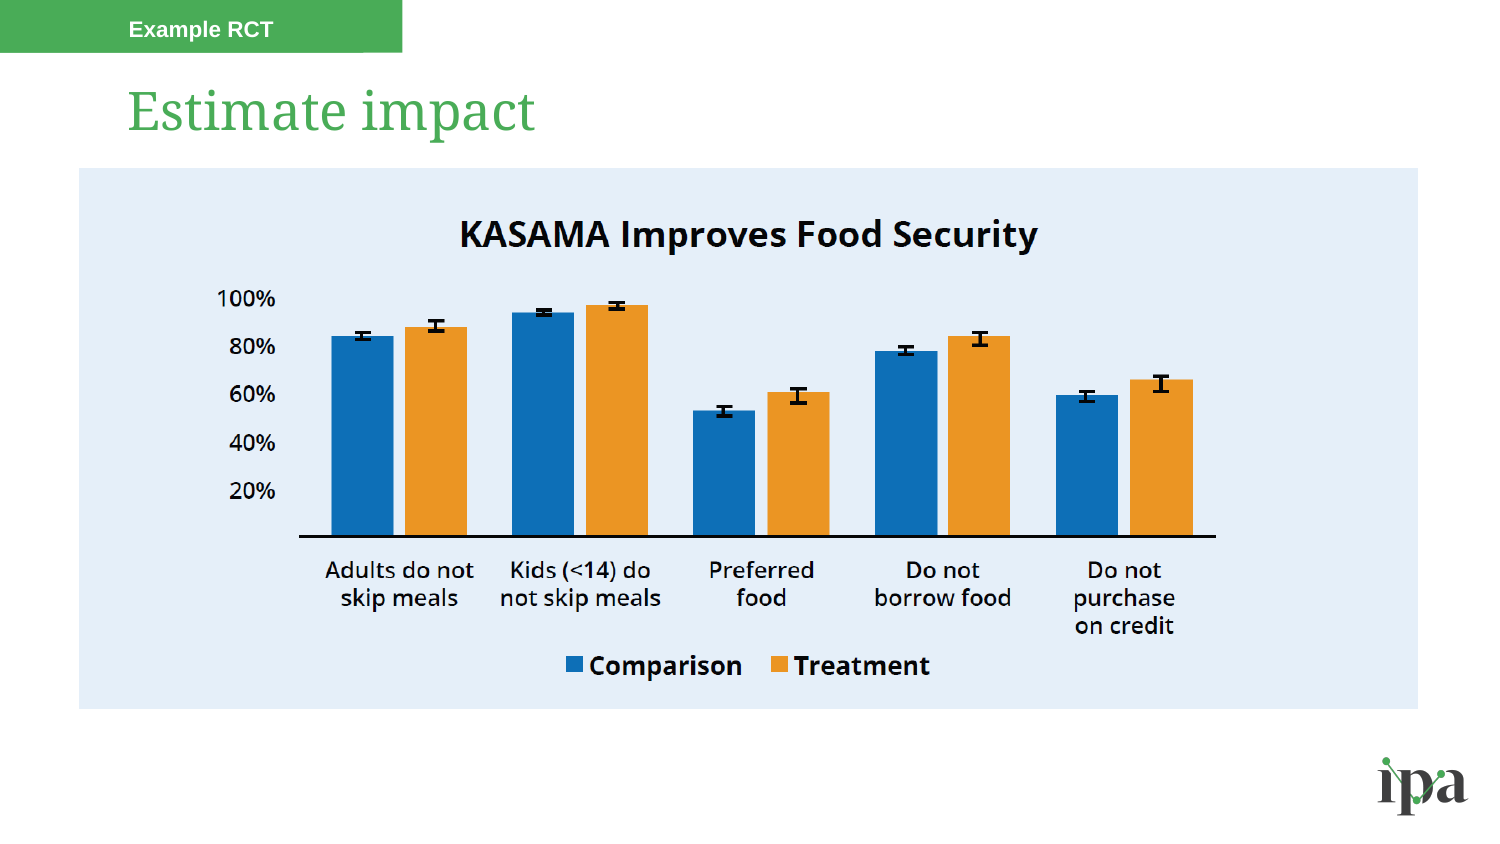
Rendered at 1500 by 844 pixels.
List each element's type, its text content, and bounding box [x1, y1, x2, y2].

text_box Example RCT [0, 0, 403, 53]
title Estimate impact [112, 62, 1407, 154]
picture [1371, 752, 1473, 820]
picture [70, 156, 1430, 718]
